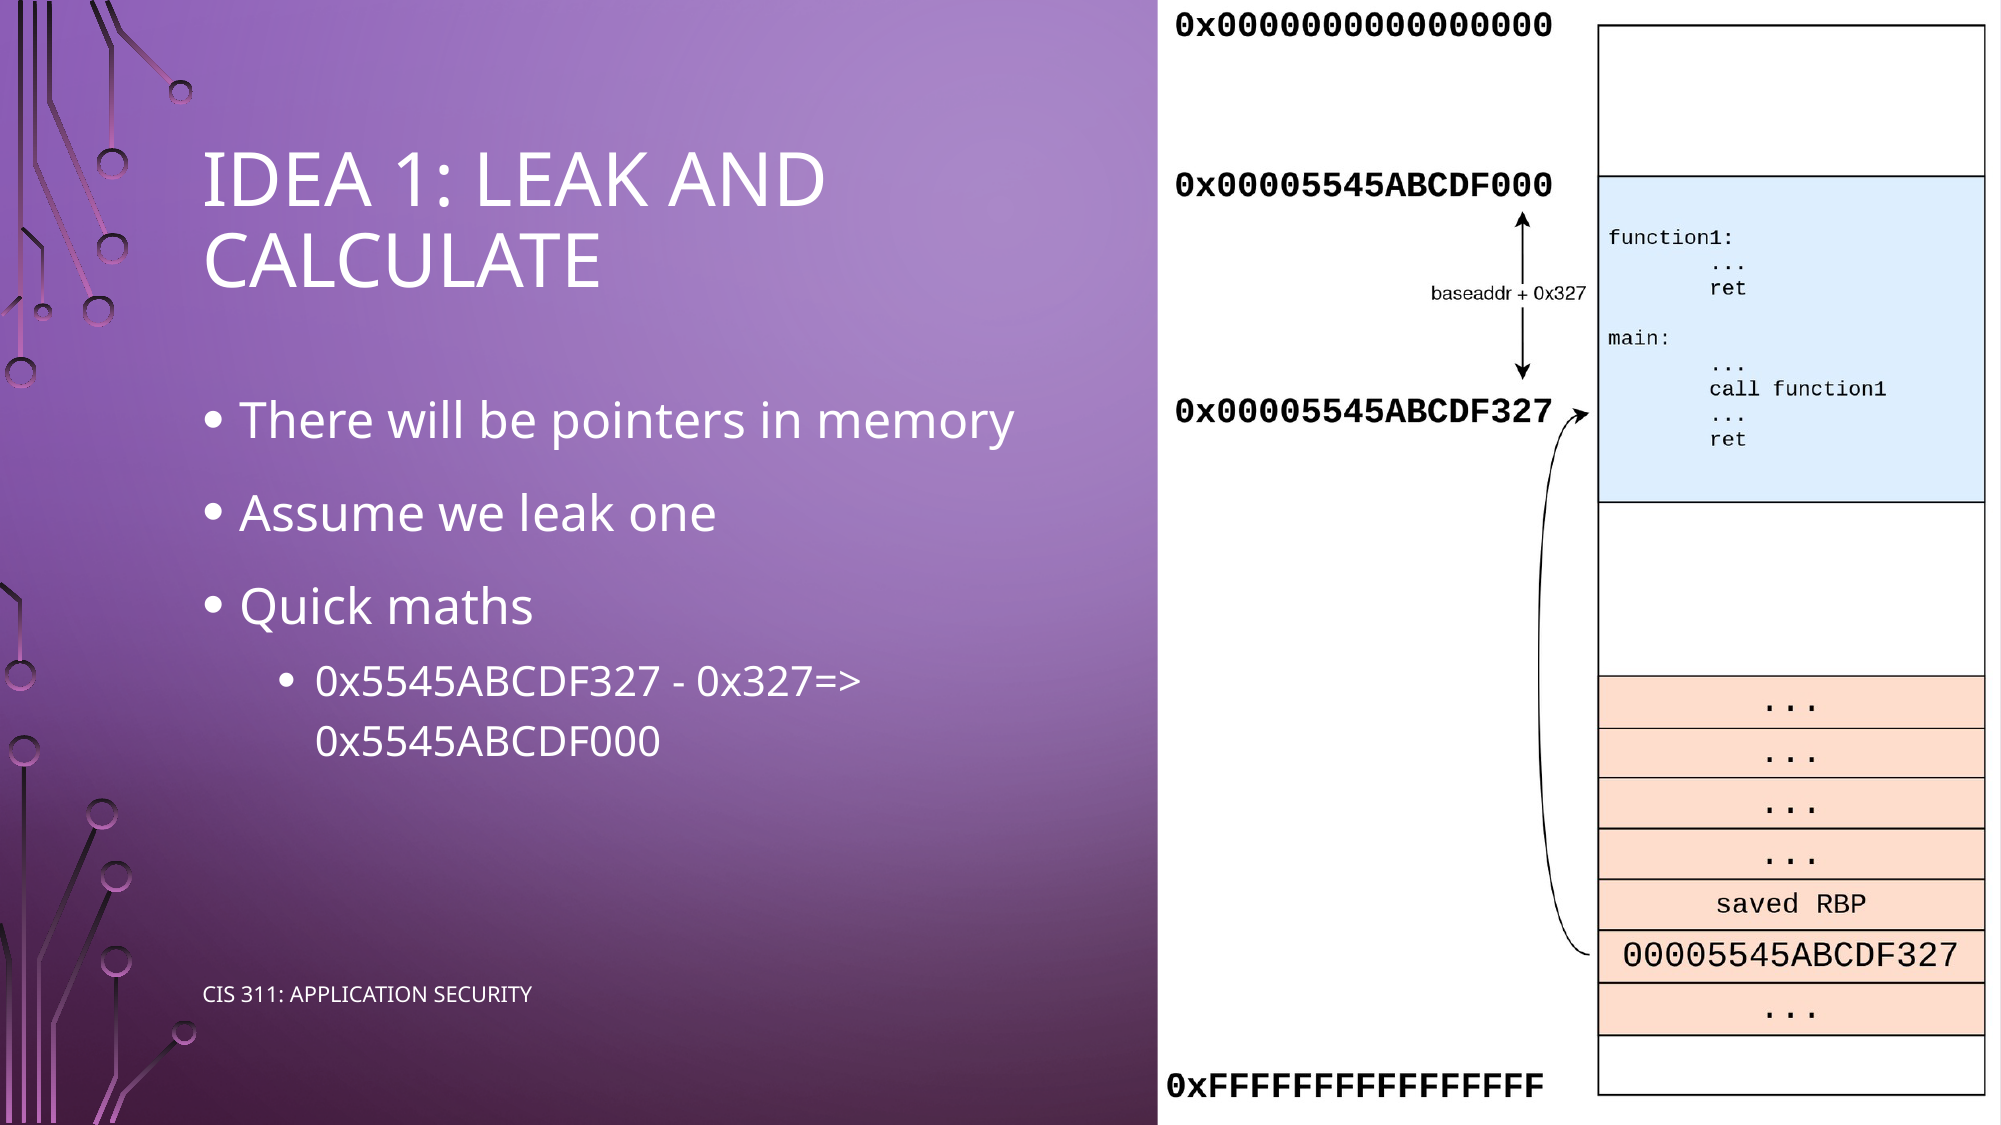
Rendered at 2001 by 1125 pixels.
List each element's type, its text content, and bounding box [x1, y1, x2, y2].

list There will be pointers in memory Assume we leak one Quick maths 0x5545ABCDF327 - 0x327=> 0x5545ABCDF000 [187, 369, 1157, 950]
footer CIS 311: Application Security [187, 965, 1157, 1025]
title Idea 1: Leak and calculate [187, 101, 1157, 344]
picture [1157, 0, 2000, 1125]
